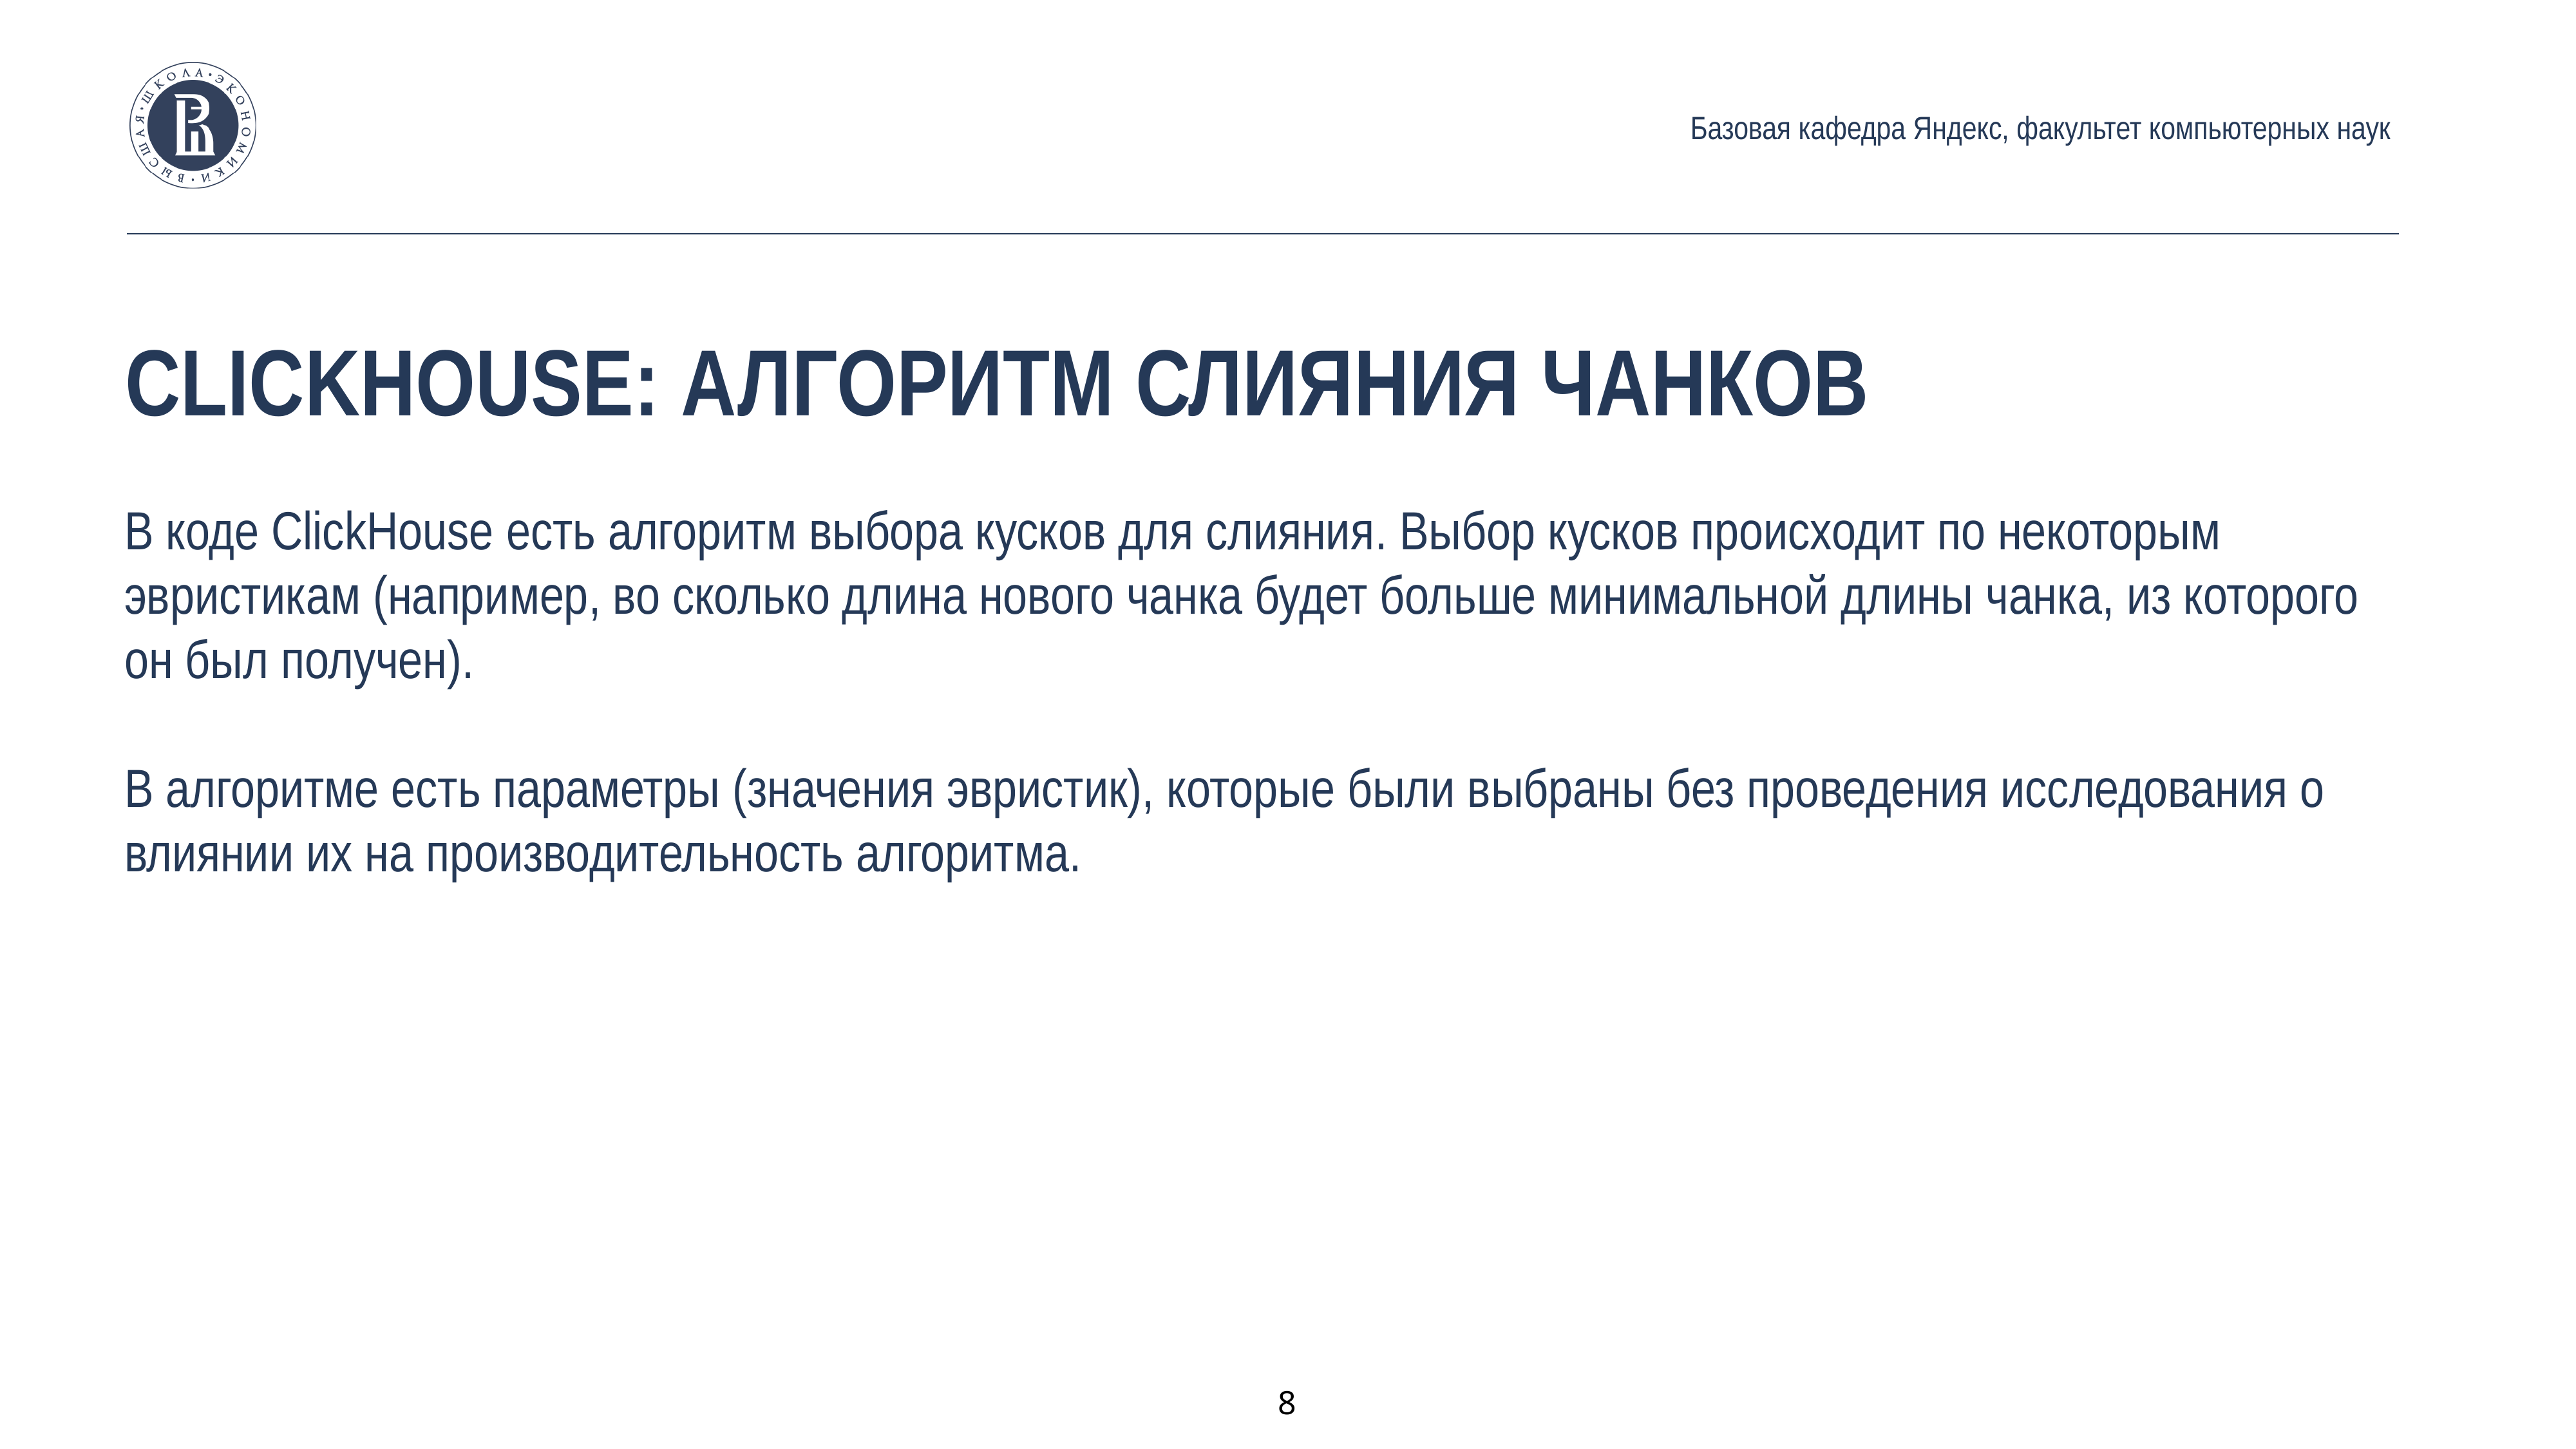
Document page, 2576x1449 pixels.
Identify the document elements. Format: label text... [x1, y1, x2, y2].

picture [129, 62, 256, 189]
slide_number 8 [1260, 1374, 1314, 1429]
text_box Clickhouse: алгоритм слияния чанков [117, 314, 2390, 559]
text_box В коде ClickHouse есть алгоритм выбора кусков для слияния. Выбор кусков происходит по некоторым эвристикам (например, во сколько длина нового чанка будет больше минимальной длины чанка, из которого он был получен). В алгоритме есть параметры (значения эвристик), которые были выбраны без проведения исследования о влиянии их на производительность алгоритма. [117, 488, 2389, 1067]
text_box Базовая кафедра Яндекс, факультет компьютерных наук [1198, 100, 2399, 154]
